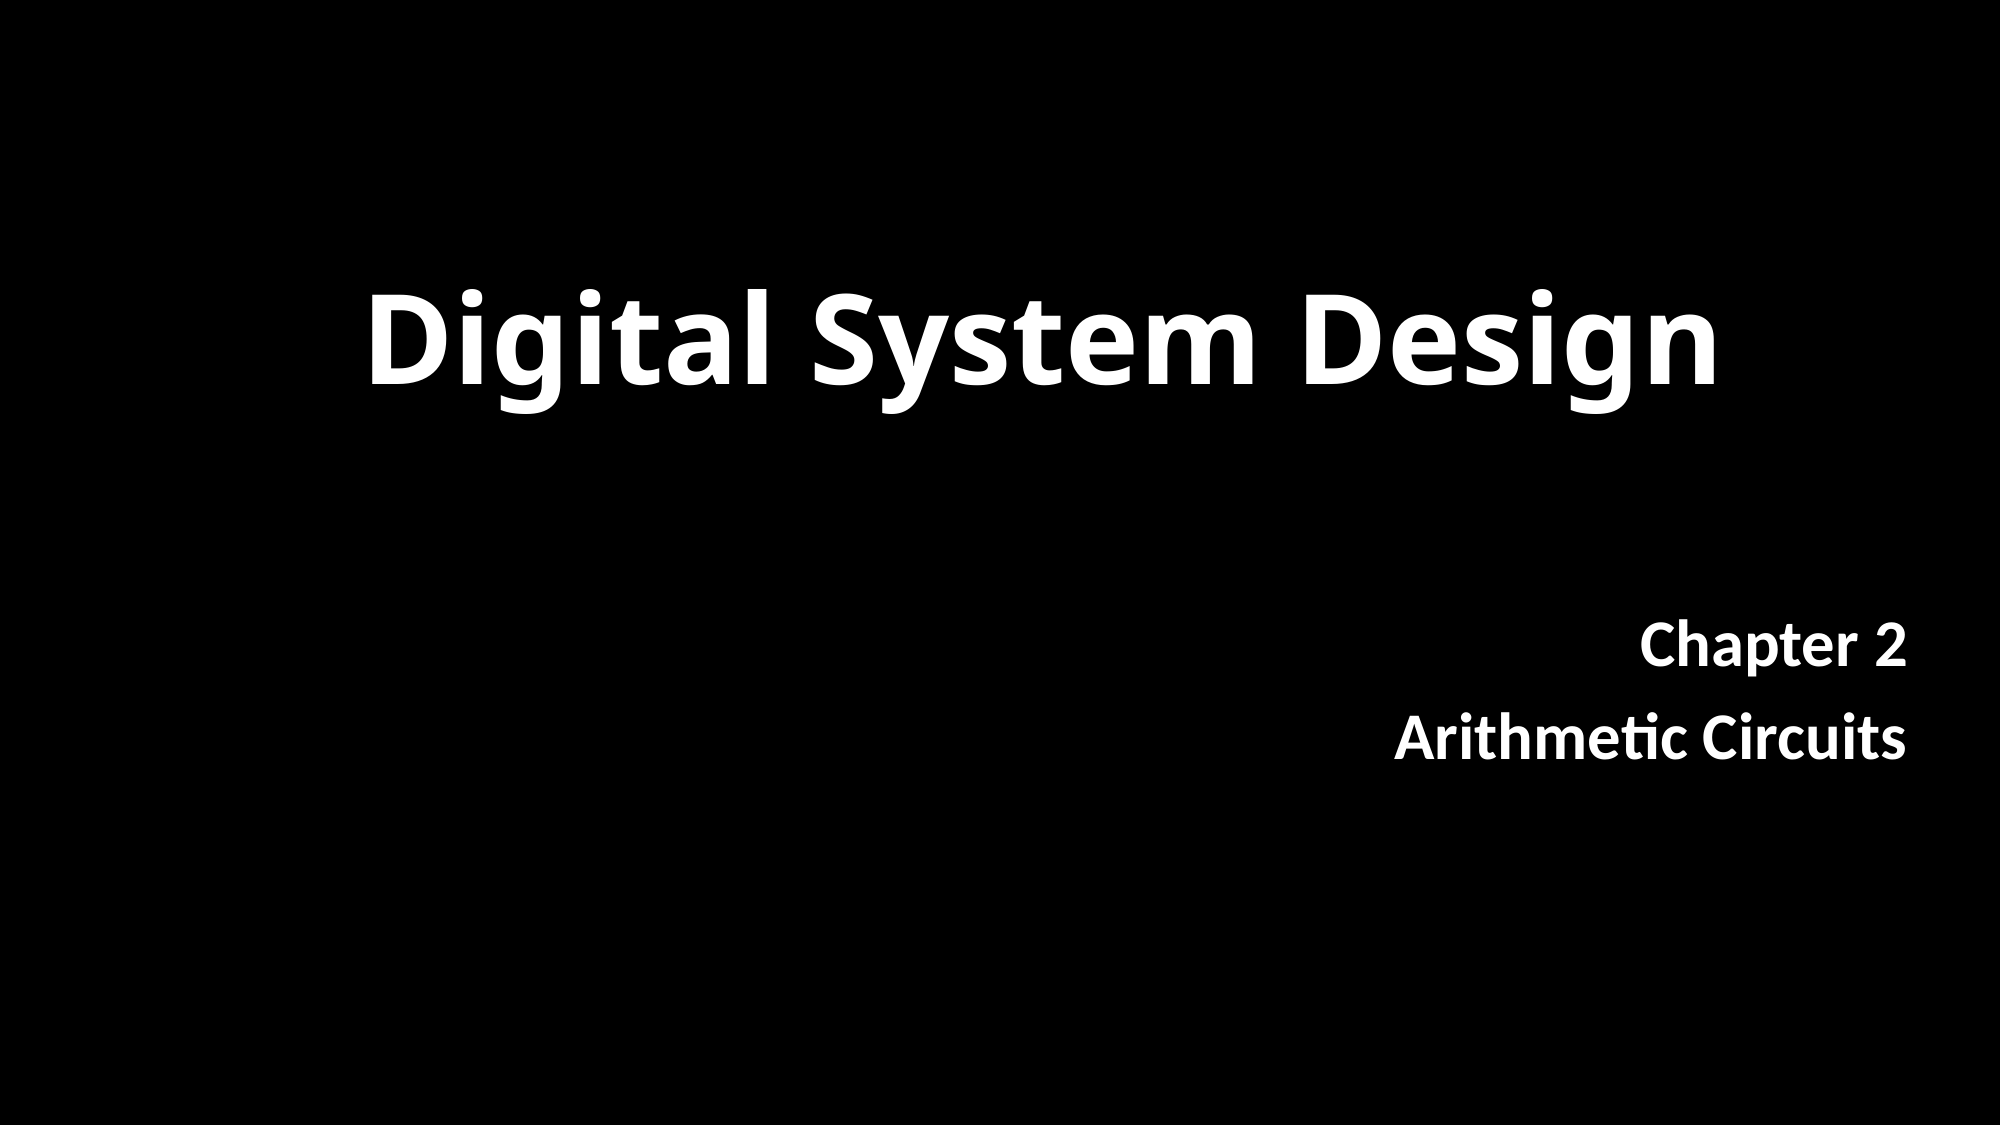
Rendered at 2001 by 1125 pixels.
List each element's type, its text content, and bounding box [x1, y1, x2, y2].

subtitle Chapter 2 Arithmetic Circuits [249, 601, 1924, 927]
title Digital System Design [133, 94, 1952, 420]
